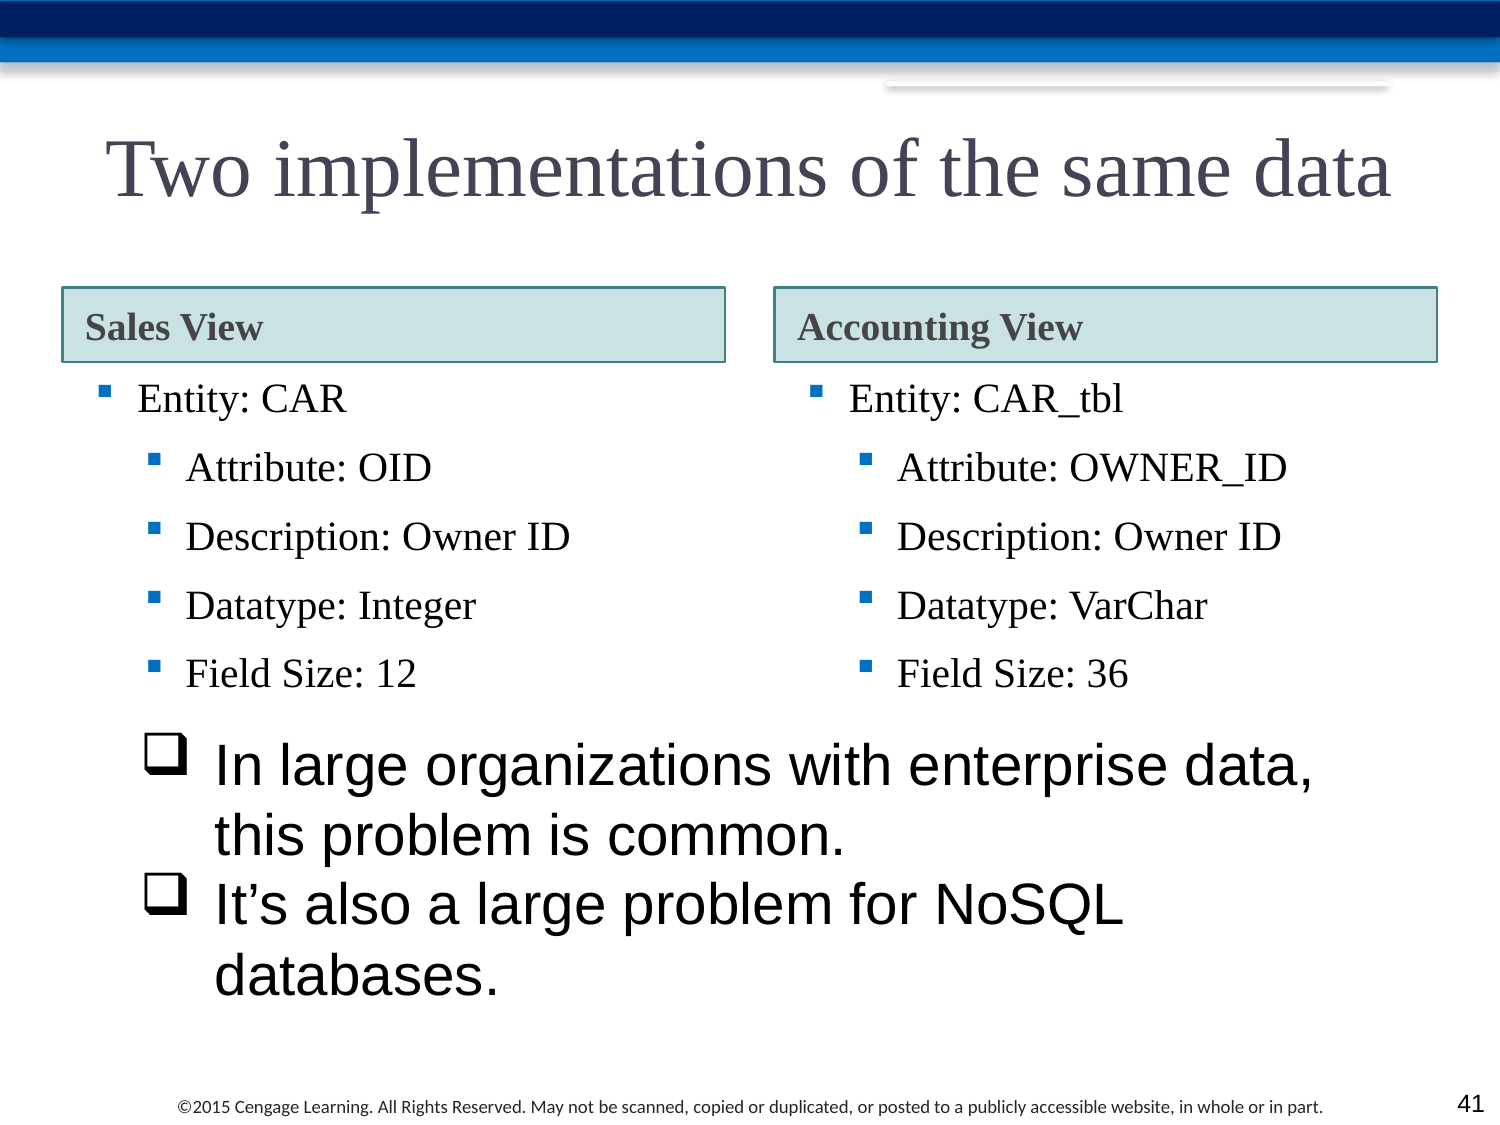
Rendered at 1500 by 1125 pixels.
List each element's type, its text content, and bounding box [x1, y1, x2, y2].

list Accounting View [773, 286, 1438, 363]
list Sales View [61, 286, 726, 363]
text_box In large organizations with enterprise data, this problem is common. It’s also a large problem for NoSQL databases. [125, 719, 1363, 1084]
slide_number 41 [1425, 1074, 1500, 1125]
list Entity: CAR Attribute: OID Description: Owner ID Datatype: Integer Field Size: 12 [62, 363, 726, 1001]
list Entity: CAR_tbl Attribute: OWNER_ID Description: Owner ID Datatype: VarChar Field Size: 36 [773, 363, 1437, 1001]
title Two implementations of the same data [62, 75, 1438, 251]
